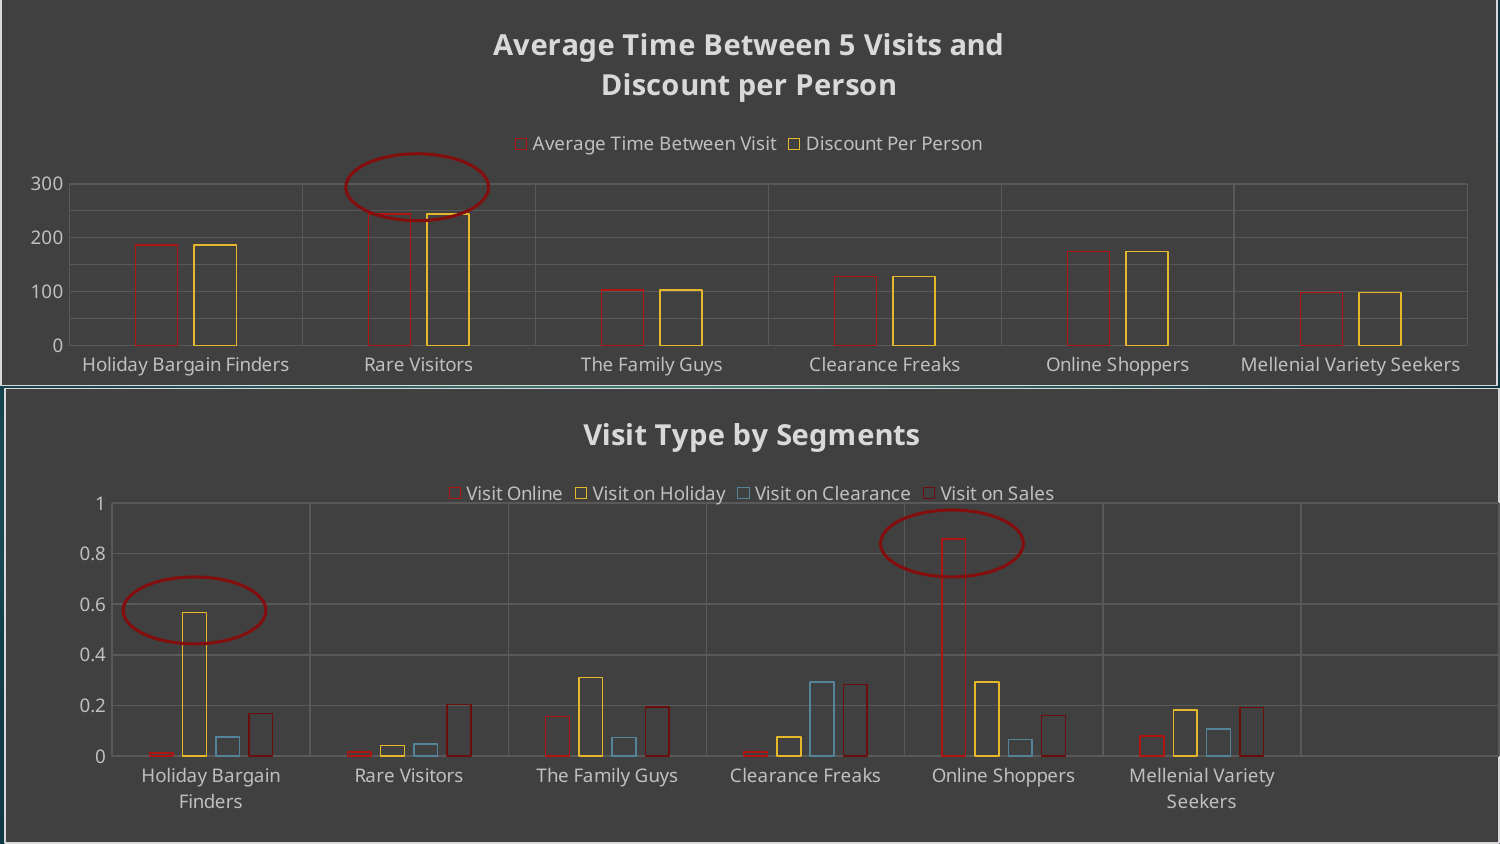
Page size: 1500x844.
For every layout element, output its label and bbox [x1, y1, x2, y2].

chart [0, 0, 1500, 844]
